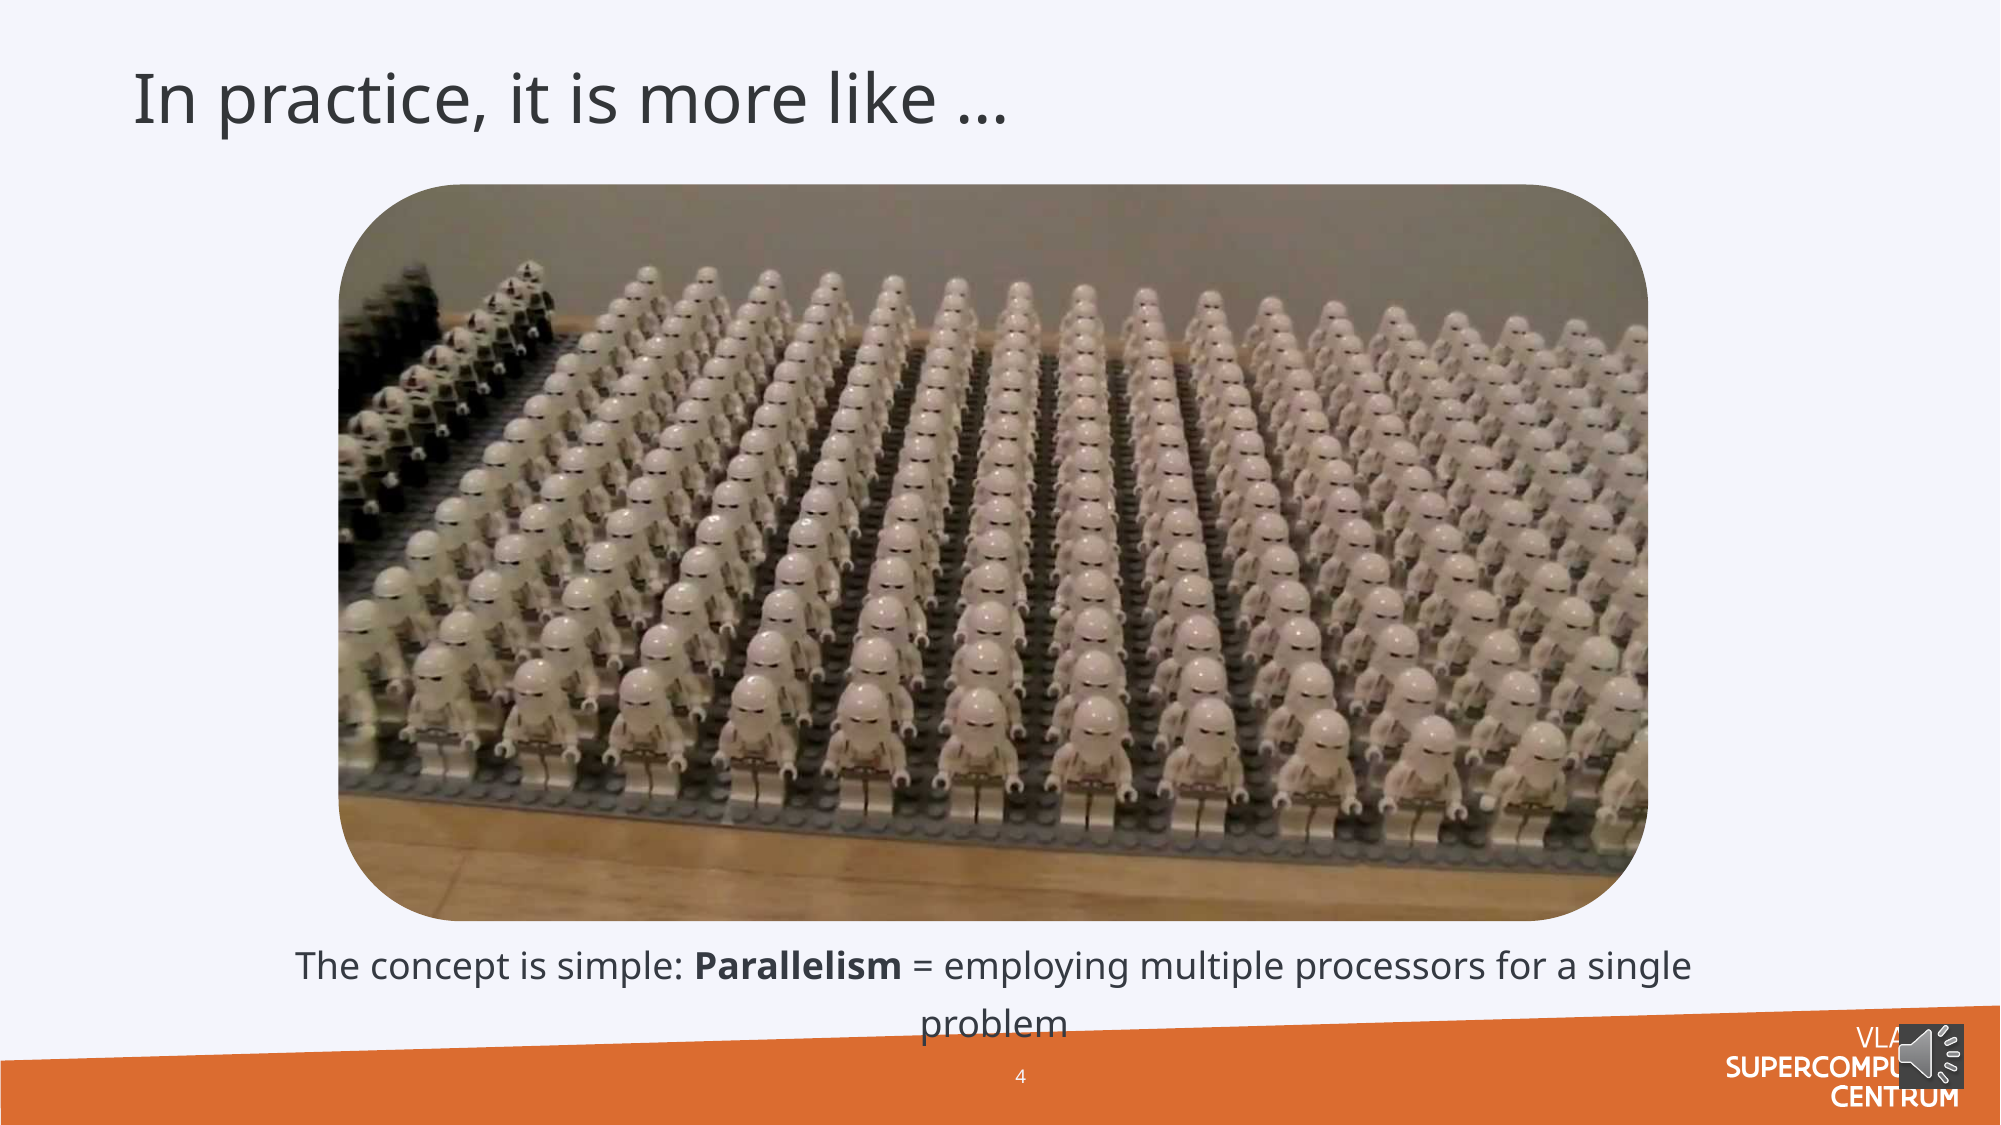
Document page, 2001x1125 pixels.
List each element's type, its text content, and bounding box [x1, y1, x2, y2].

text_box The concept is simple: Parallelism = employing multiple processors for a single problem [244, 921, 1745, 1053]
slide_number 4 [958, 1053, 1042, 1108]
title In practice, it is more like … [118, 30, 1201, 173]
picture [338, 184, 1649, 922]
picture [1725, 1021, 1965, 1117]
